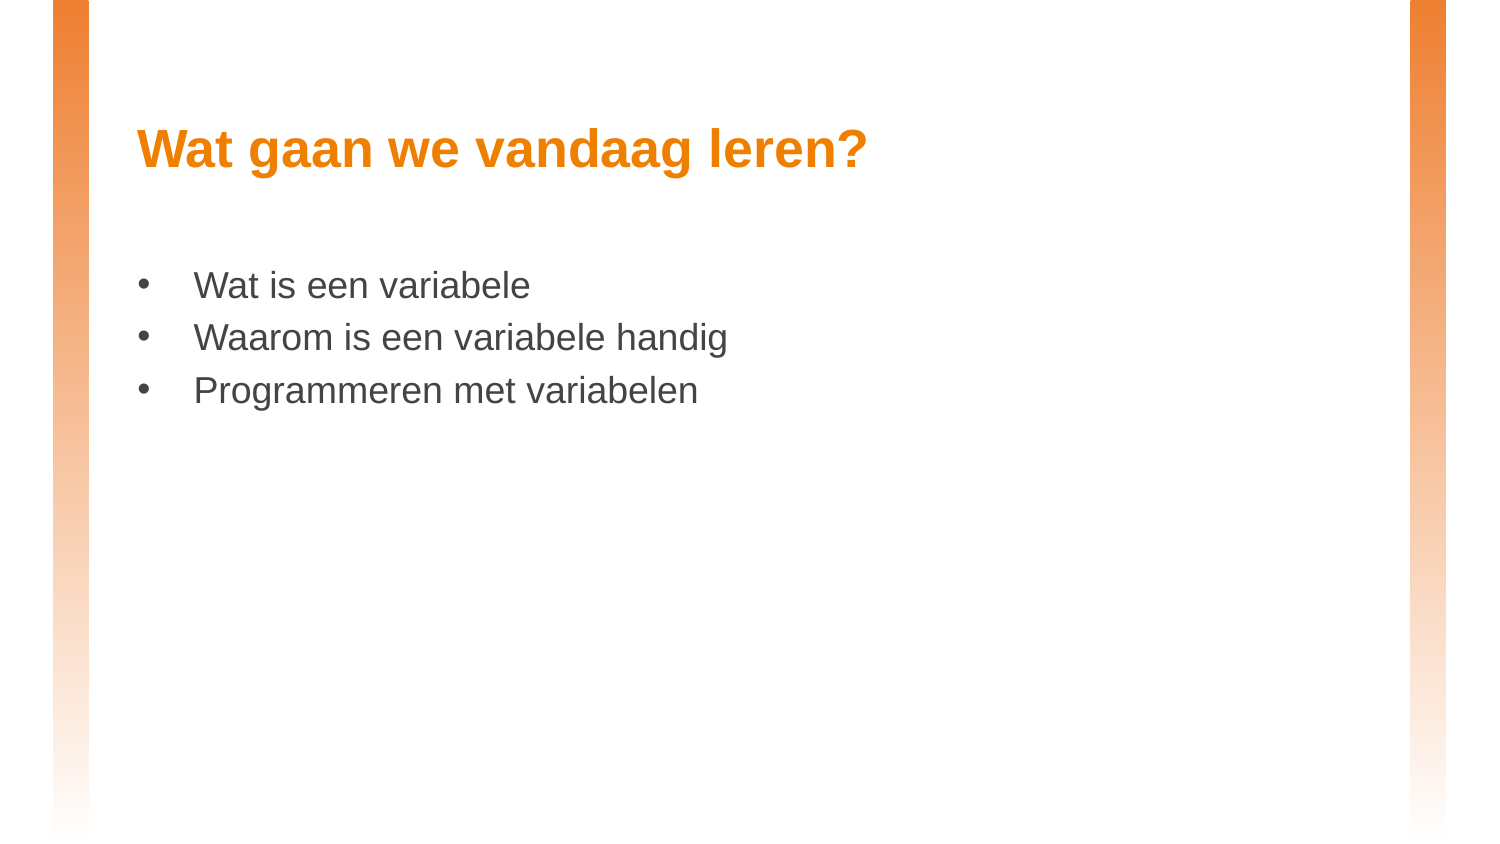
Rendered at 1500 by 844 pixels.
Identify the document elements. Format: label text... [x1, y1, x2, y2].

title Wat gaan we vandaag leren? [122, 105, 1400, 186]
list Wat is een variabele Waarom is een variabele handig Programmeren met variabelen [122, 253, 1412, 759]
